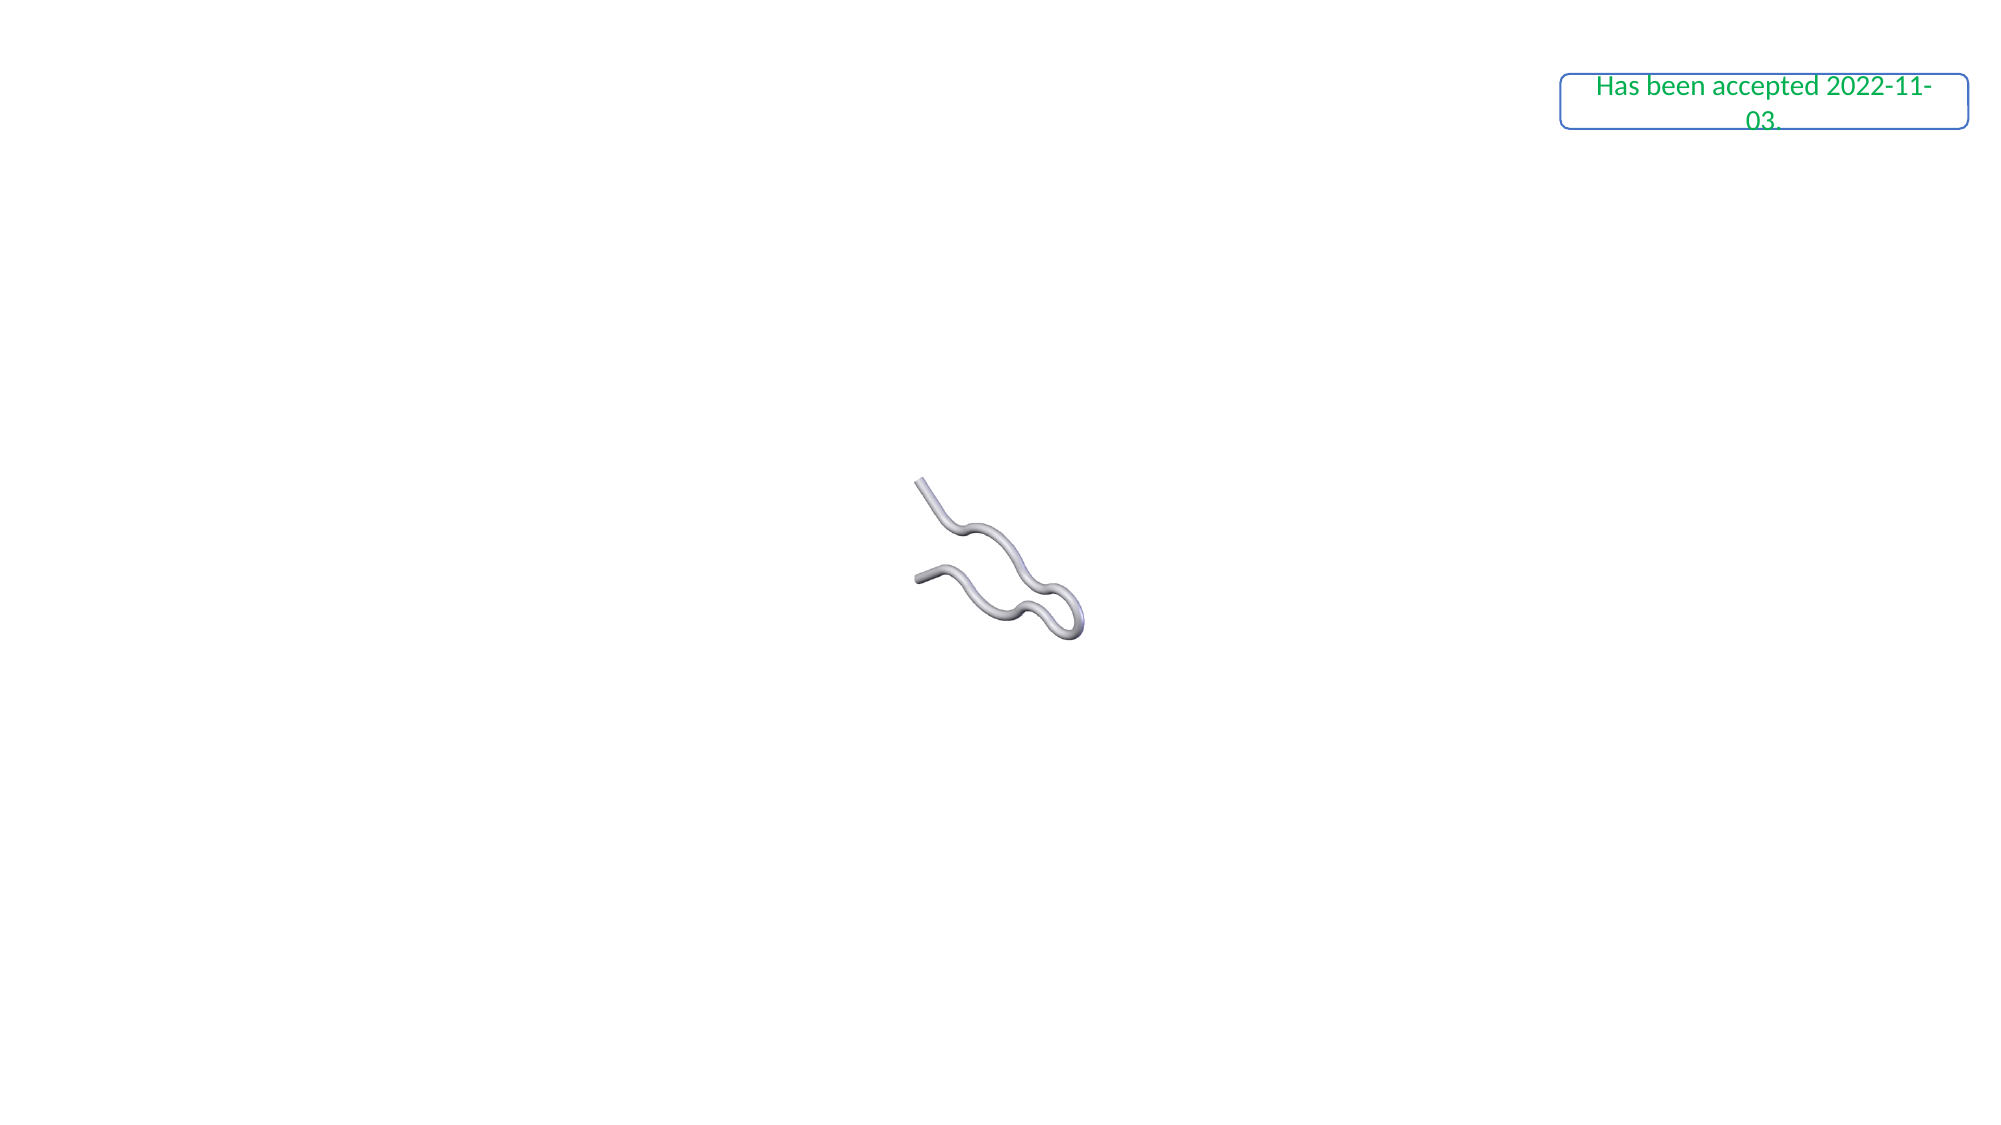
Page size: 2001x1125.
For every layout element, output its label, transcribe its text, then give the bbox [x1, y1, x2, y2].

text_box Has been accepted 2022-11-03. [1559, 72, 1970, 130]
picture [897, 469, 1103, 656]
